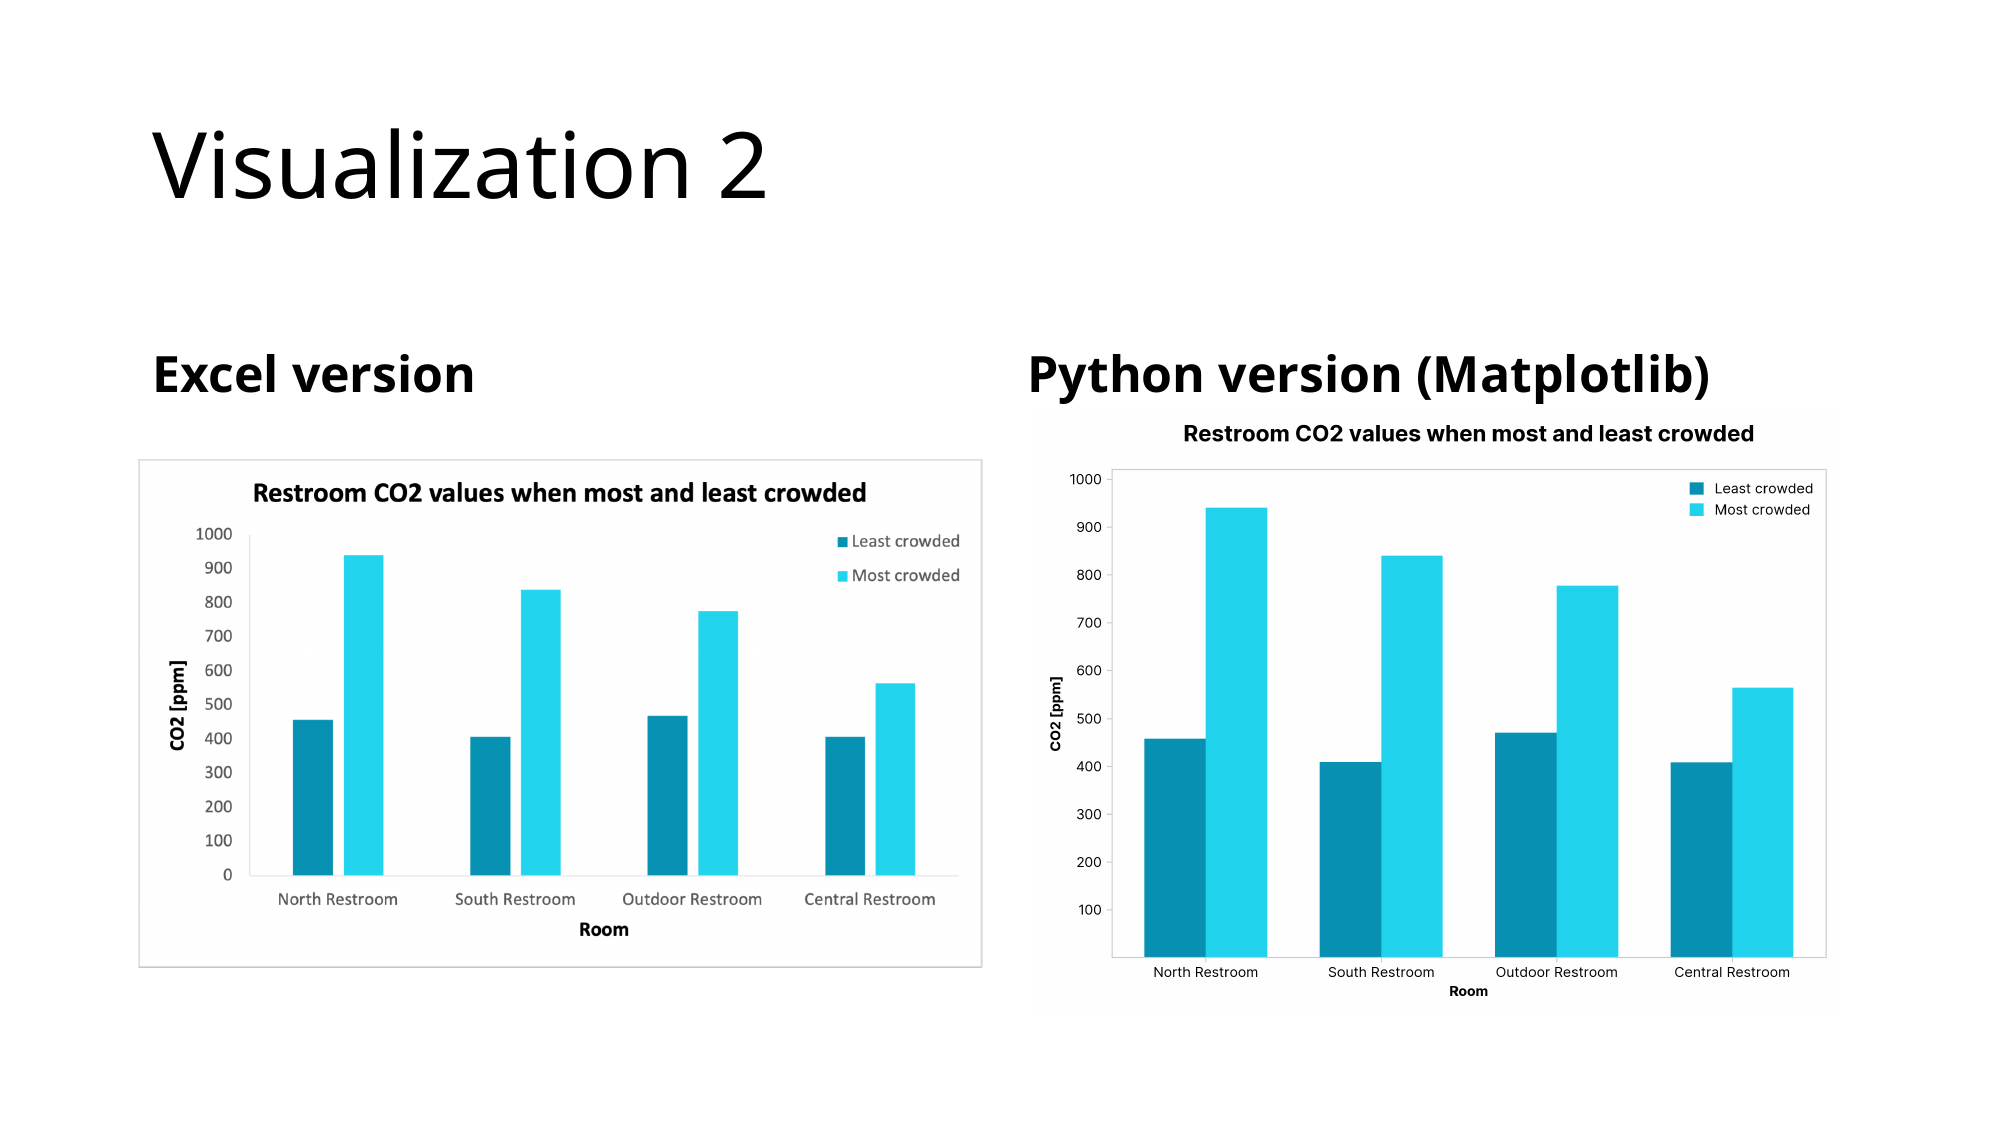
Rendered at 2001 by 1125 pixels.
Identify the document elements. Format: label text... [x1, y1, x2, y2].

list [1034, 410, 1842, 1016]
list Excel version [137, 275, 984, 411]
list Python version (Matplotlib) [1012, 275, 1863, 411]
title Visualization 2 [137, 59, 1863, 278]
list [137, 457, 985, 970]
